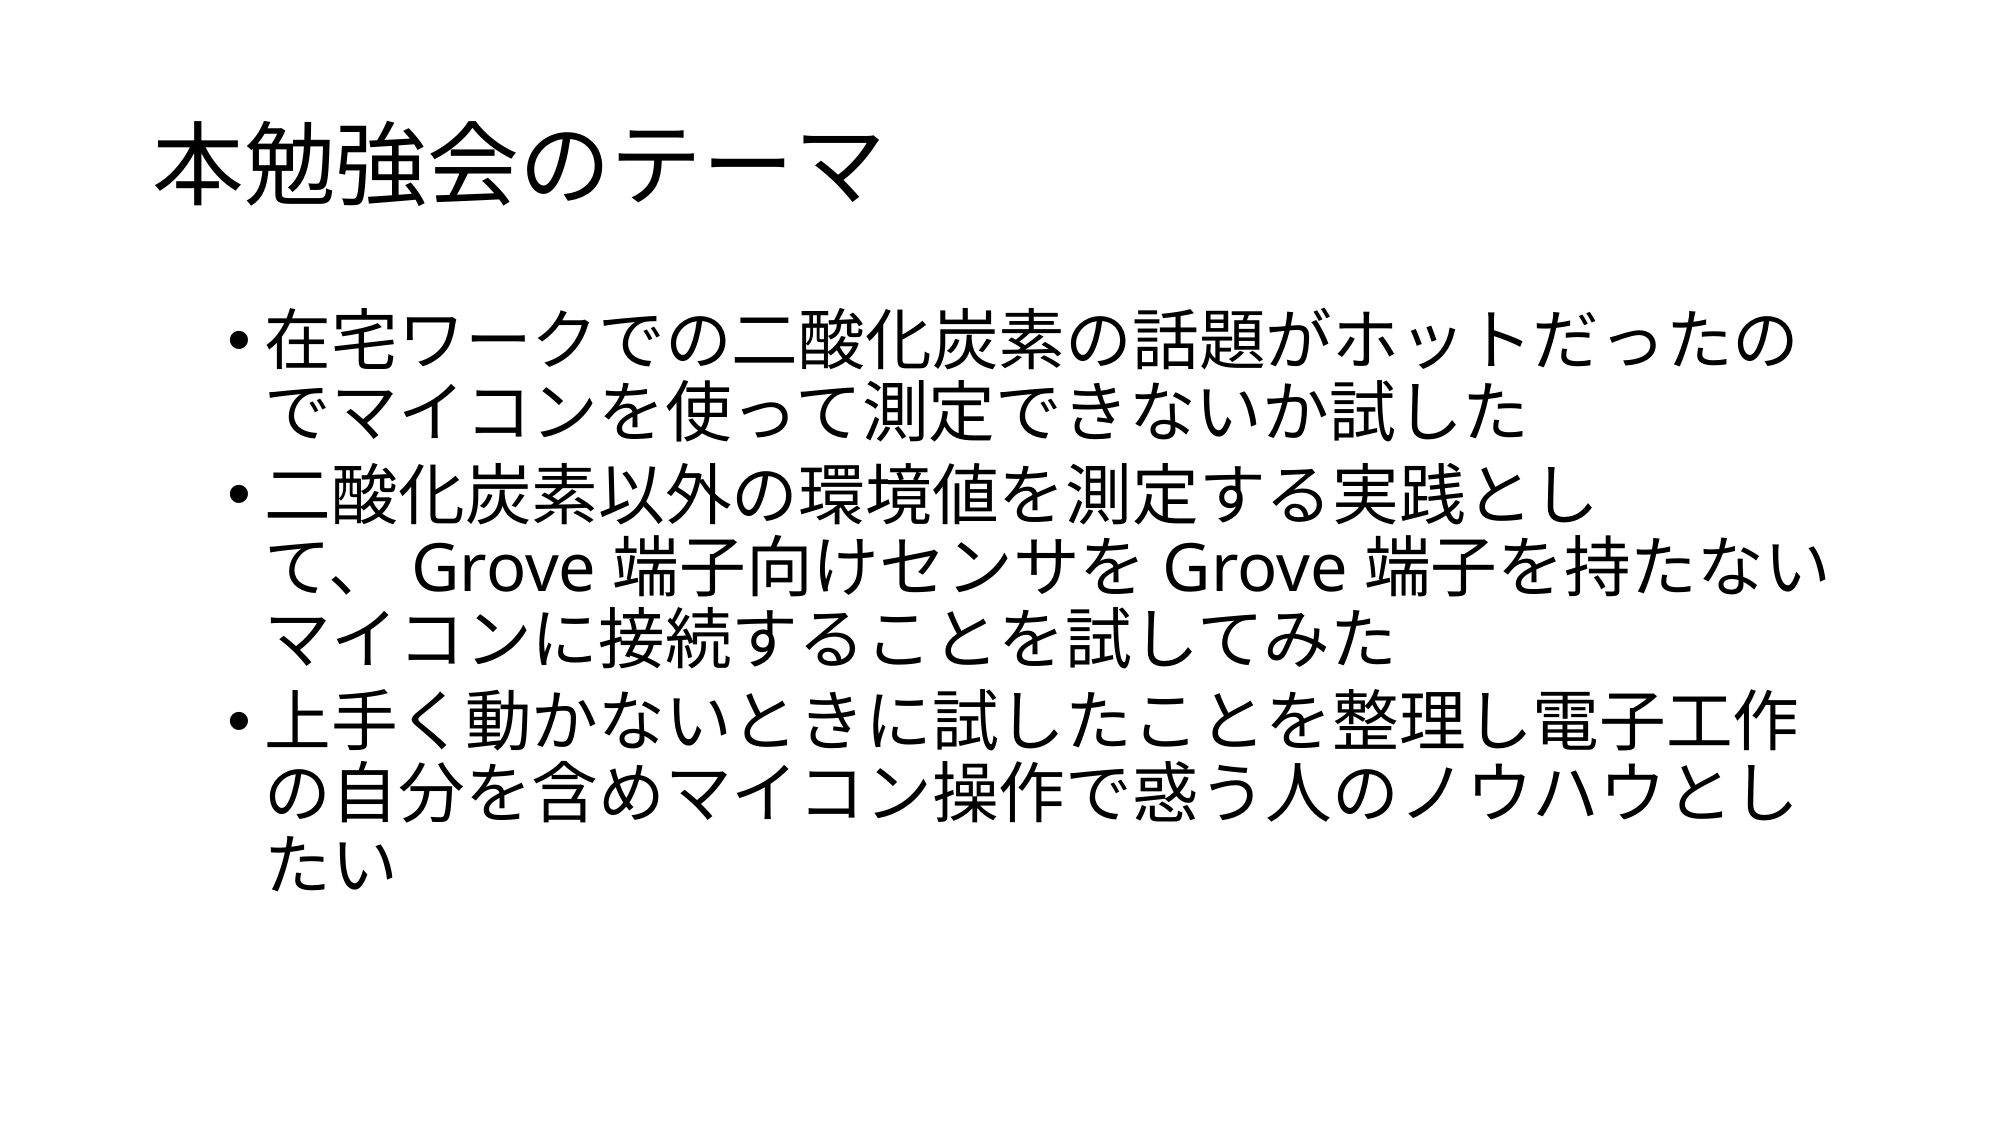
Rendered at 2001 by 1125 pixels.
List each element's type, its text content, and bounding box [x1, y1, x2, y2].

list 在宅ワークでの二酸化炭素の話題がホットだったのでマイコンを使って測定できないか試した 二酸化炭素以外の環境値を測定する実践として、Grove端子向けセンサをGrove端子を持たないマイコンに接続することを試してみた 上手く動かないときに試したことを整理し電子工作の自分を含めマイコン操作で惑う人のノウハウとしたい [137, 299, 1863, 1014]
title 本勉強会のテーマ [137, 59, 1863, 278]
